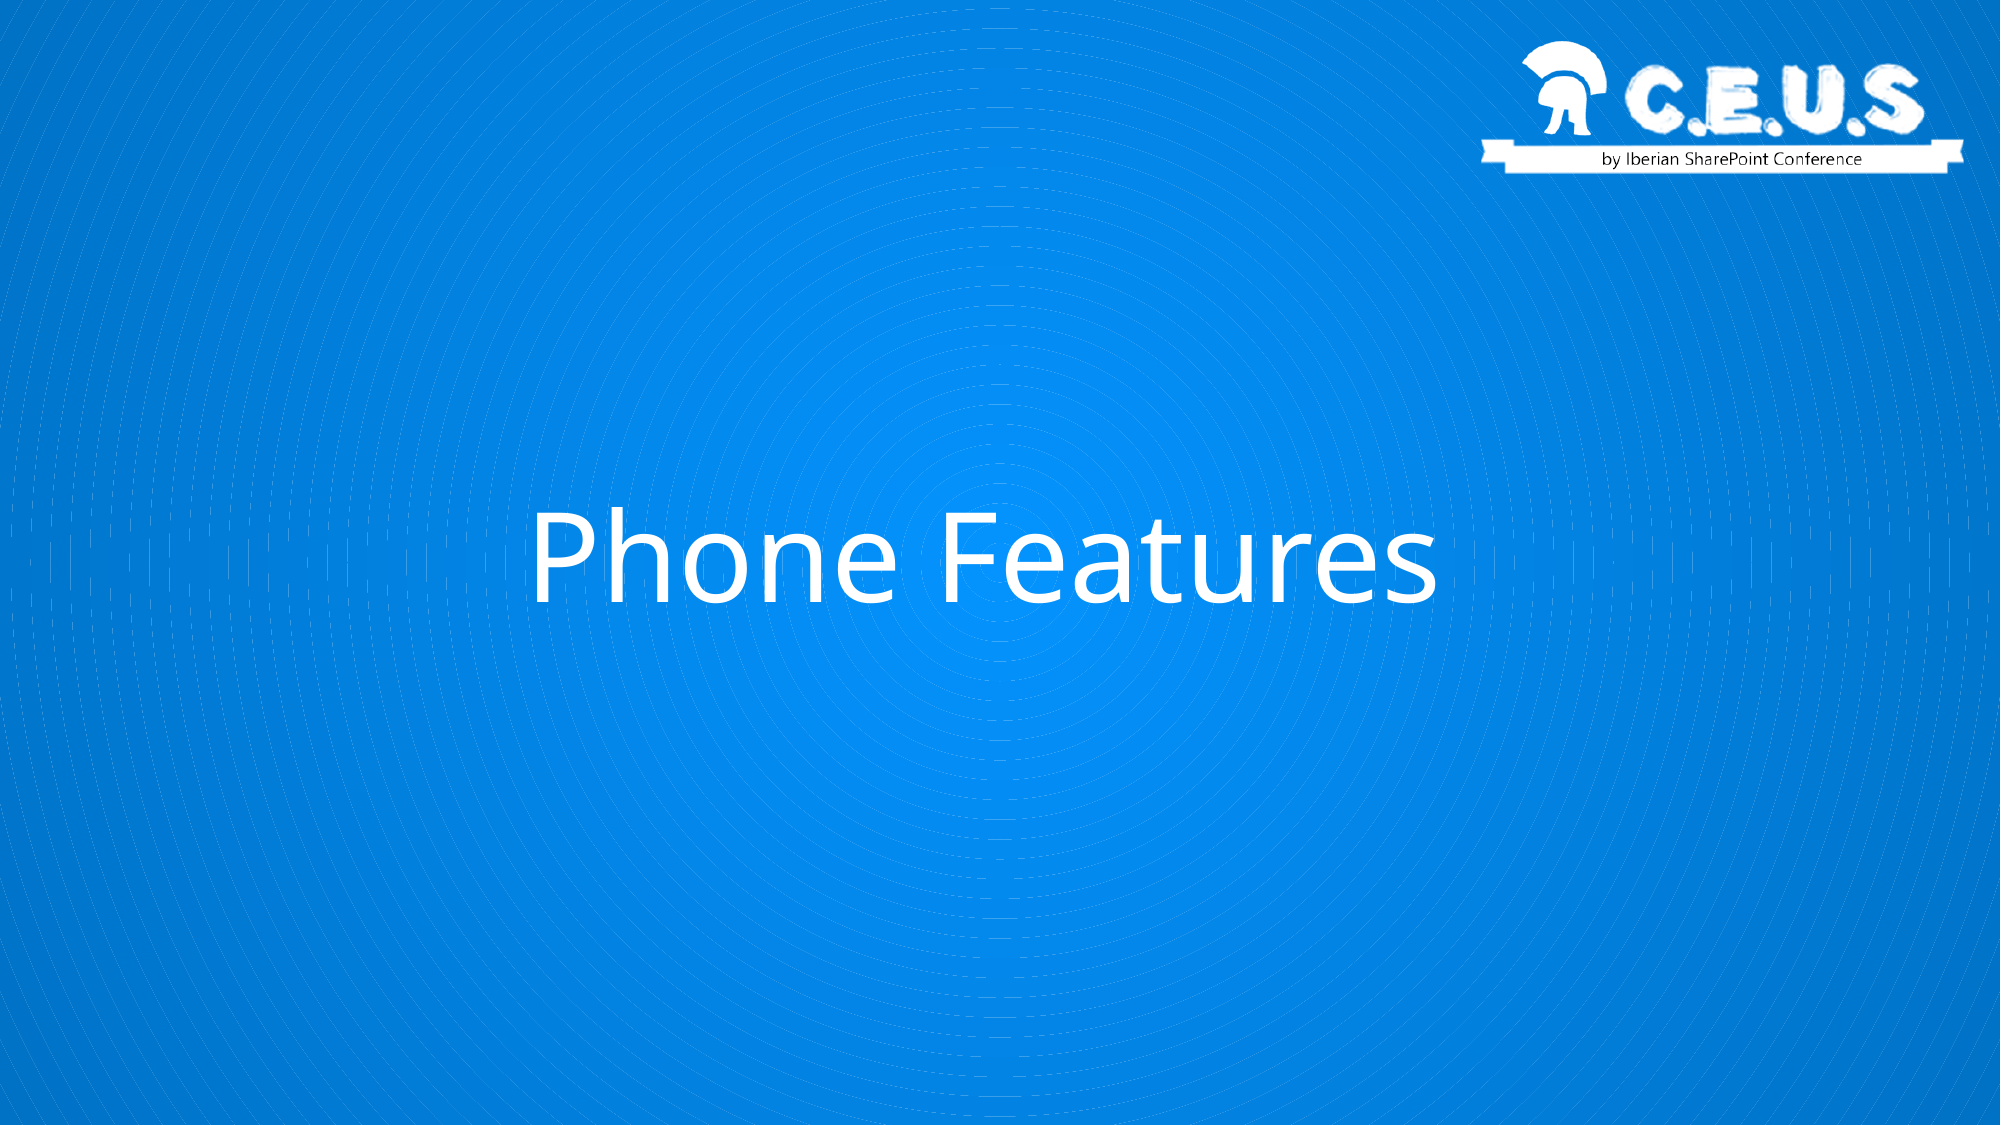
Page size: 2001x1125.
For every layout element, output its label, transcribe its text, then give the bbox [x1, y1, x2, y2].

title Phone Features [137, 453, 1863, 672]
picture [1464, 23, 1975, 194]
